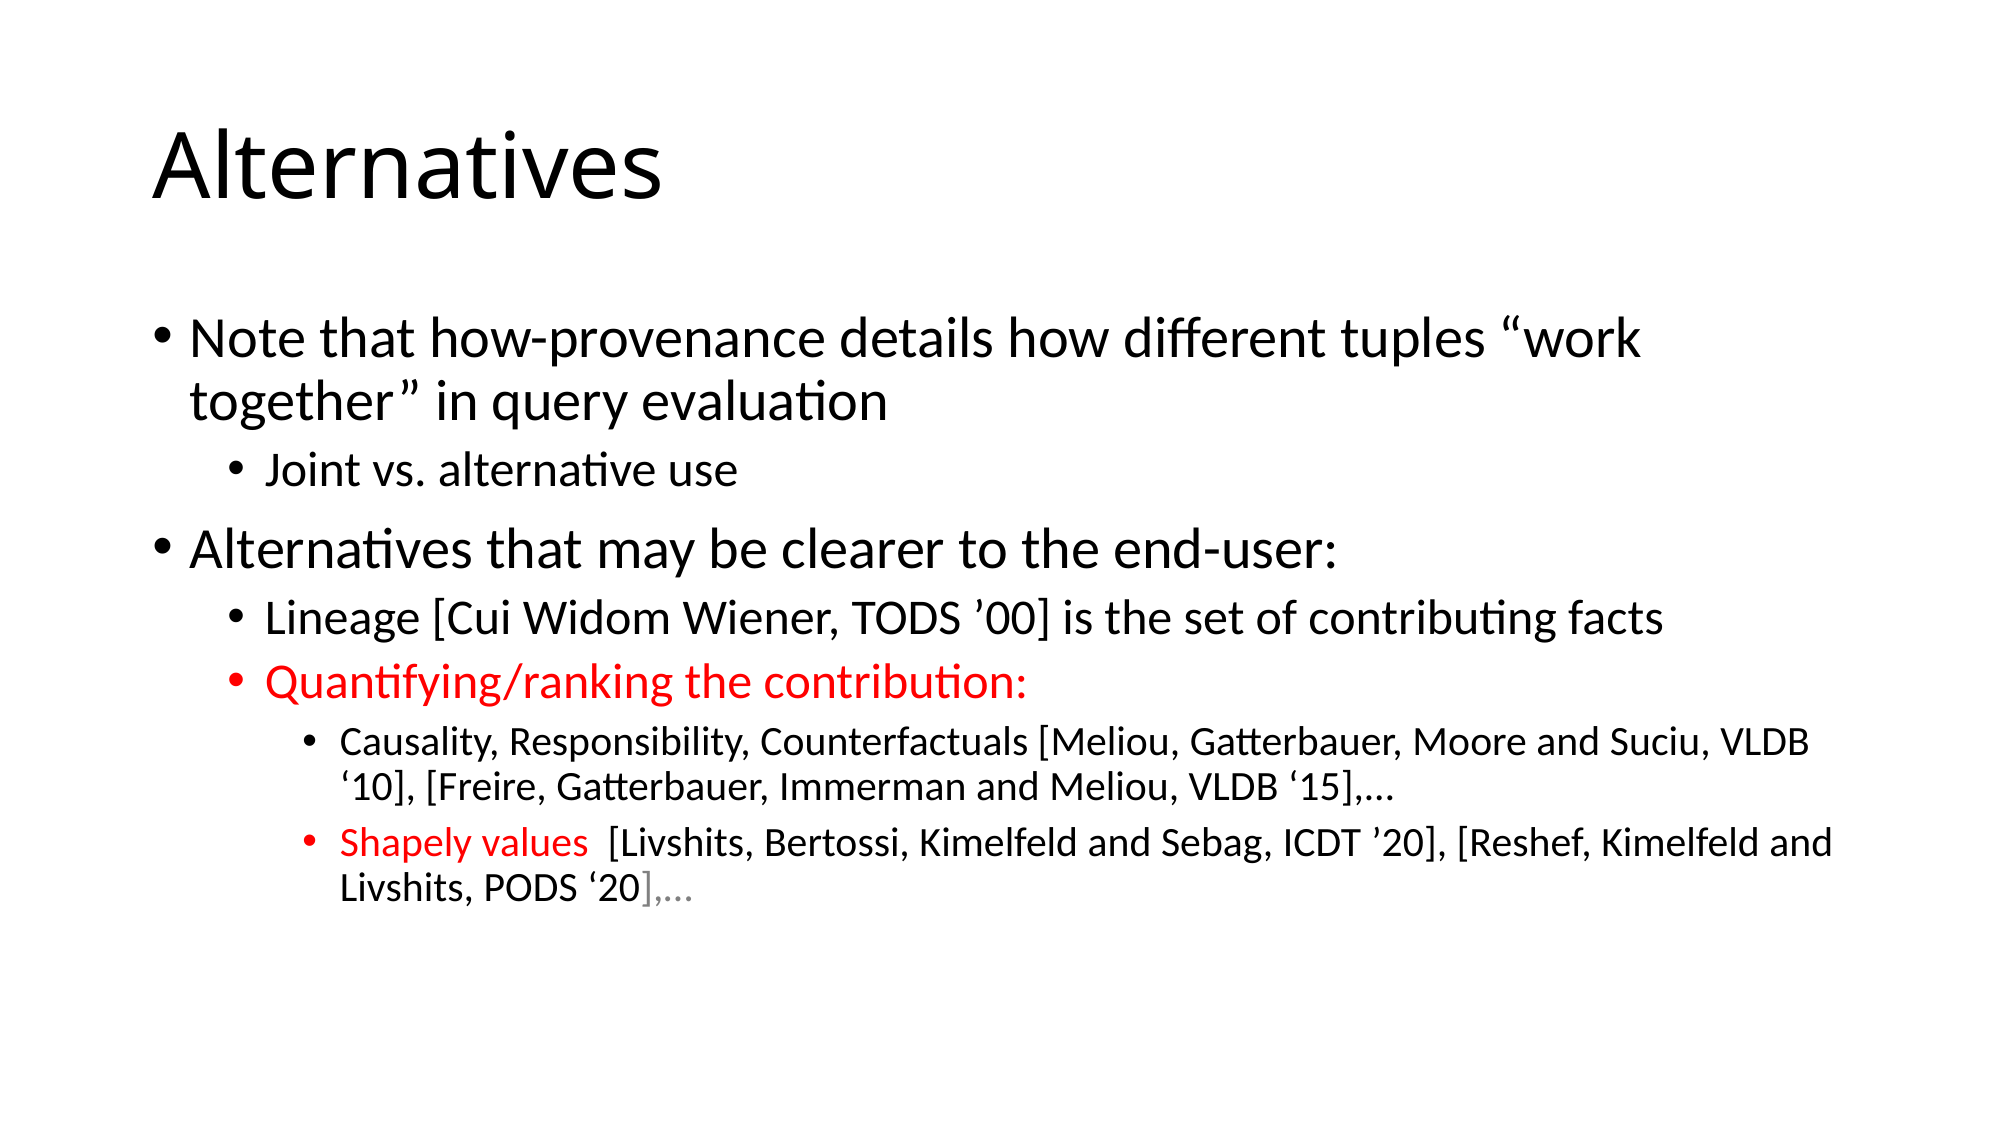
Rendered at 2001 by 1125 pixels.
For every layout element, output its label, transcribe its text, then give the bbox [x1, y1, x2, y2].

title Alternatives [137, 59, 1863, 278]
list Note that how-provenance details how different tuples “work together” in query evaluation Joint vs. alternative use Alternatives that may be clearer to the end-user: Lineage [Cui Widom Wiener, TODS ’00] is the set of contributing facts Quantifying/ranking the contribution: Causality, Responsibility, Counterfactuals [Meliou, Gatterbauer, Moore and Suciu, VLDB ‘10], [Freire, Gatterbauer, Immerman and Meliou, VLDB ‘15],… Shapely values [Livshits, Bertossi, Kimelfeld and Sebag, ICDT ’20], [Reshef, Kimelfeld and Livshits, PODS ‘20],… [137, 299, 1863, 1014]
